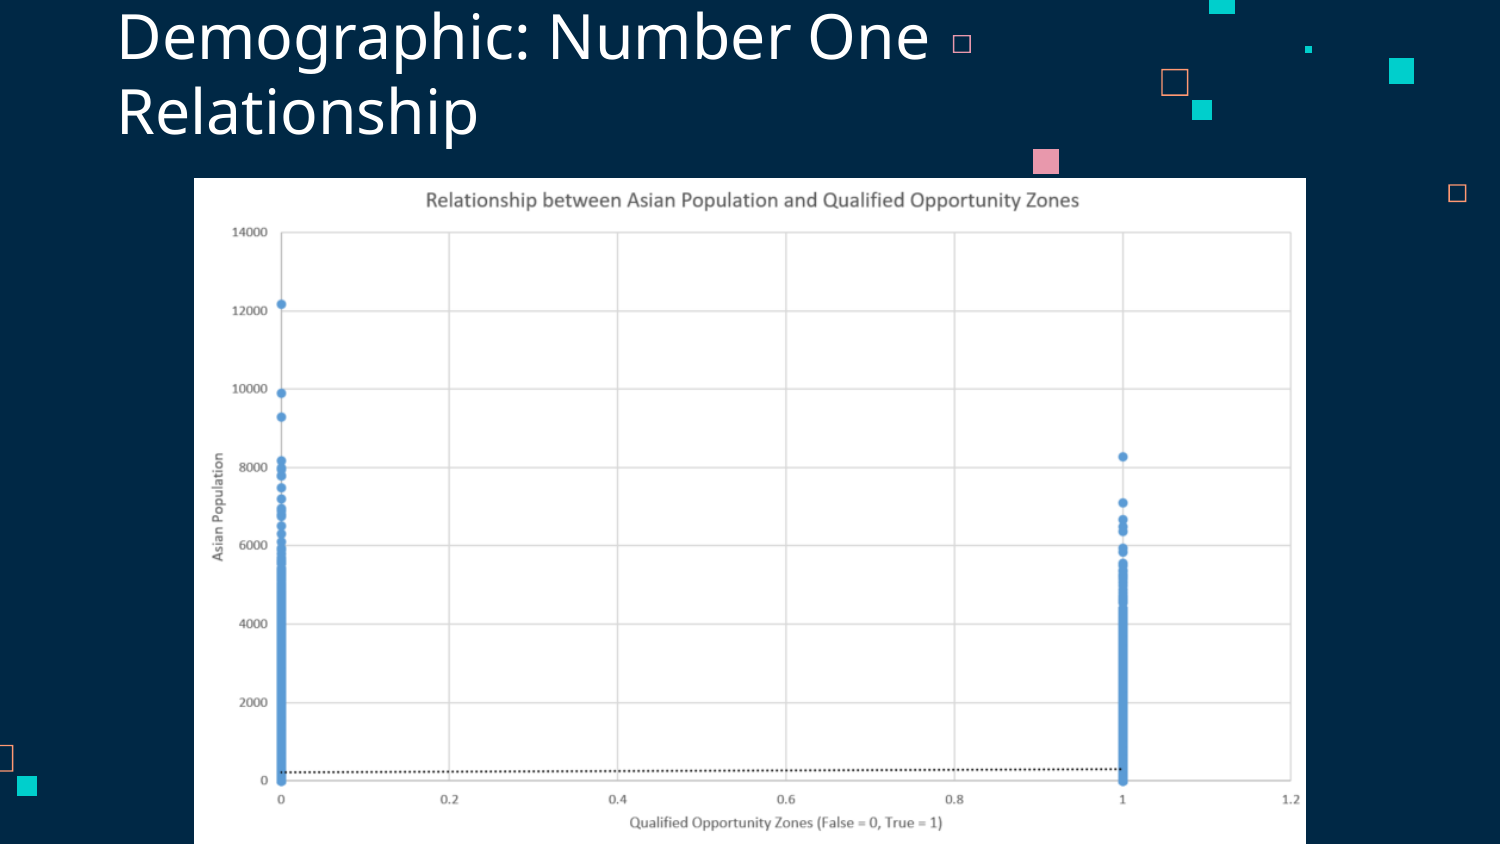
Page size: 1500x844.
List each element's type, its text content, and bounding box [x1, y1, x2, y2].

picture [194, 178, 1306, 844]
title Demographic: Number One Relationship [101, 67, 1166, 163]
